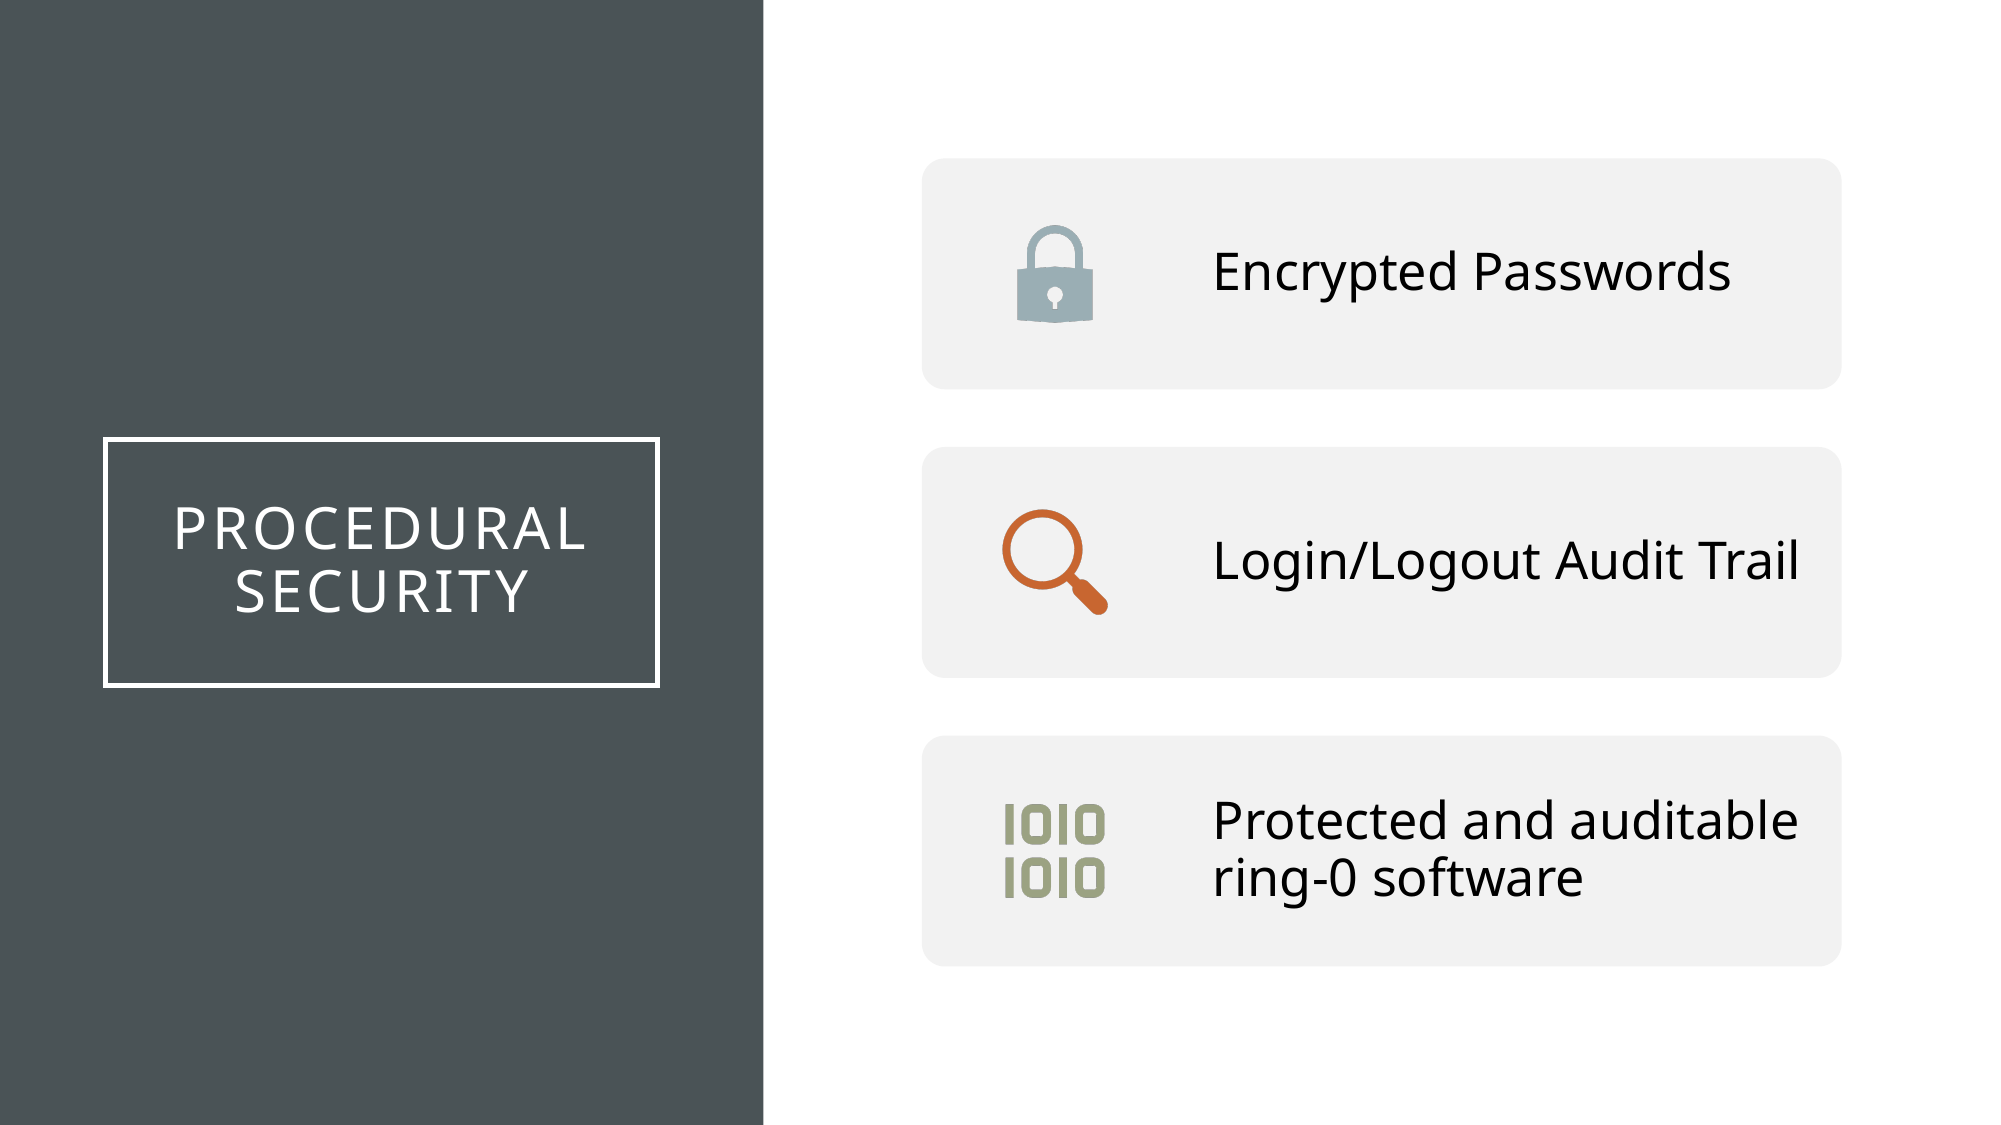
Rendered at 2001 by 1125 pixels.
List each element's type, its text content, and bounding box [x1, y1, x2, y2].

text_box [764, 0, 2000, 1125]
title Procedural Security [103, 437, 660, 688]
text_box [0, 0, 764, 1125]
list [921, 158, 1842, 967]
